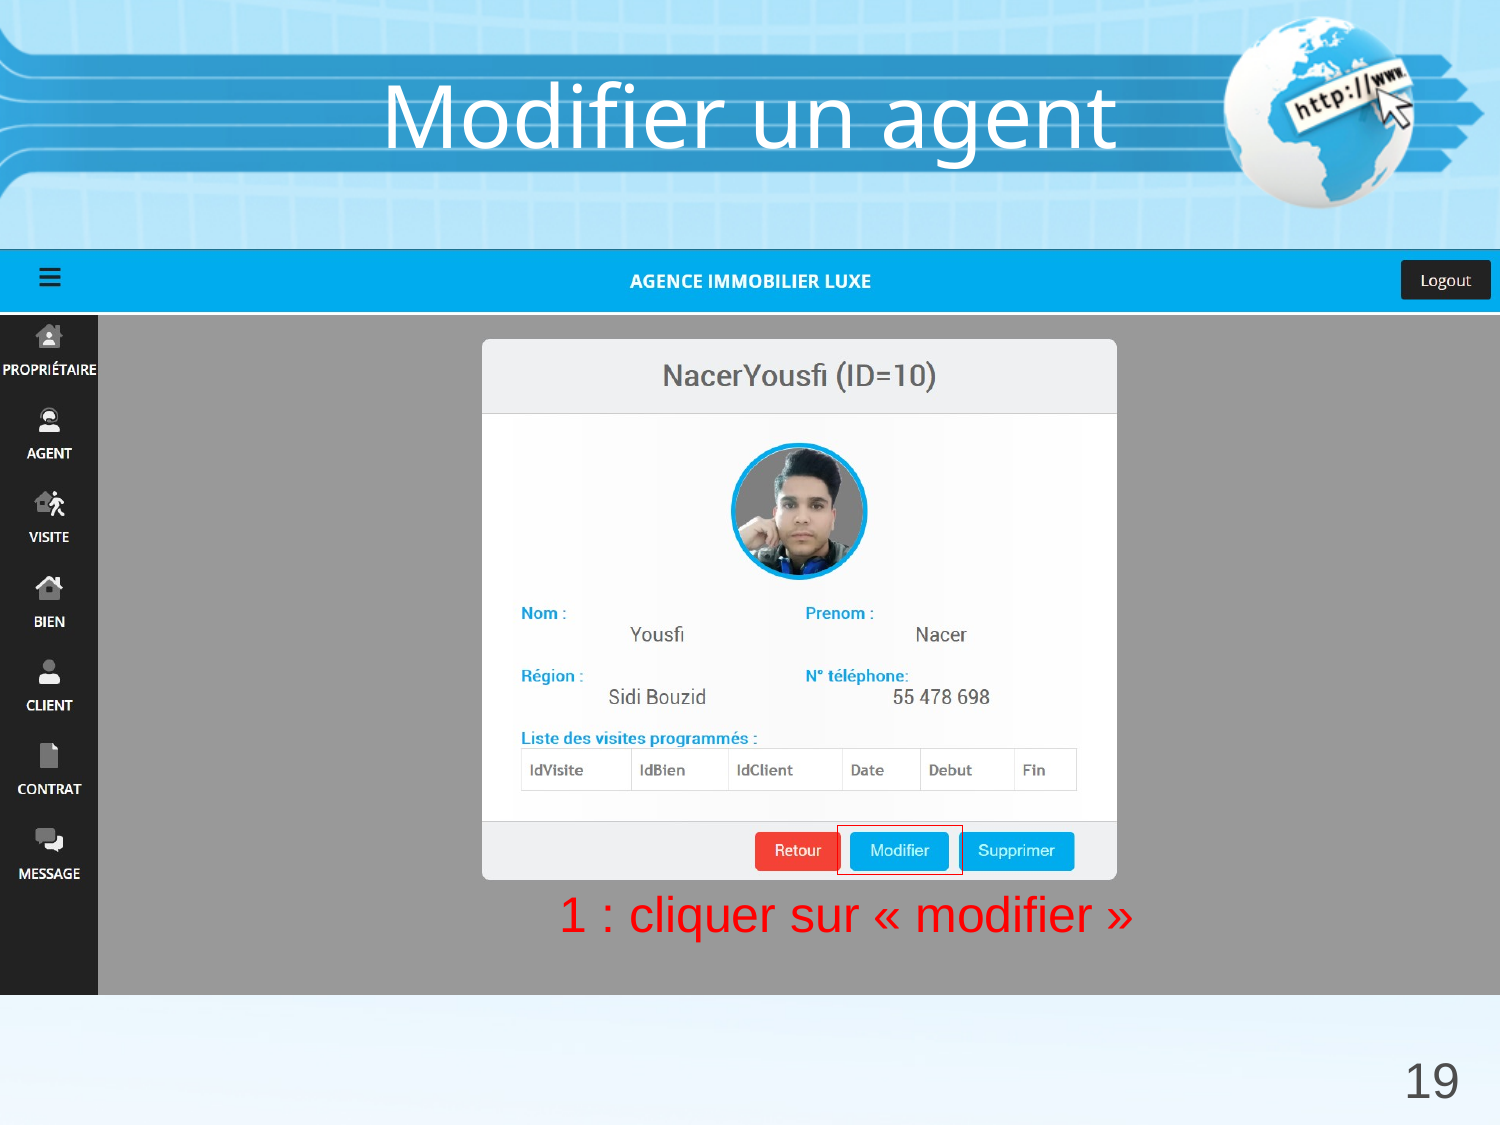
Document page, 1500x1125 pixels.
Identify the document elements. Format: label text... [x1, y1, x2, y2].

picture [850, 275, 870, 288]
picture [826, 275, 834, 288]
picture [799, 275, 806, 288]
picture [40, 283, 58, 287]
picture [733, 275, 747, 288]
picture [783, 275, 790, 288]
picture [631, 275, 655, 288]
text_box 19 [1387, 1040, 1475, 1116]
picture [709, 275, 730, 288]
picture [836, 275, 847, 288]
picture [0, 312, 1500, 1125]
picture [668, 275, 701, 288]
picture [1403, 262, 1491, 299]
picture [658, 275, 665, 288]
picture [809, 275, 819, 288]
picture [749, 275, 780, 288]
picture [0, 0, 1500, 251]
title Modifier un agent [149, 54, 1350, 173]
